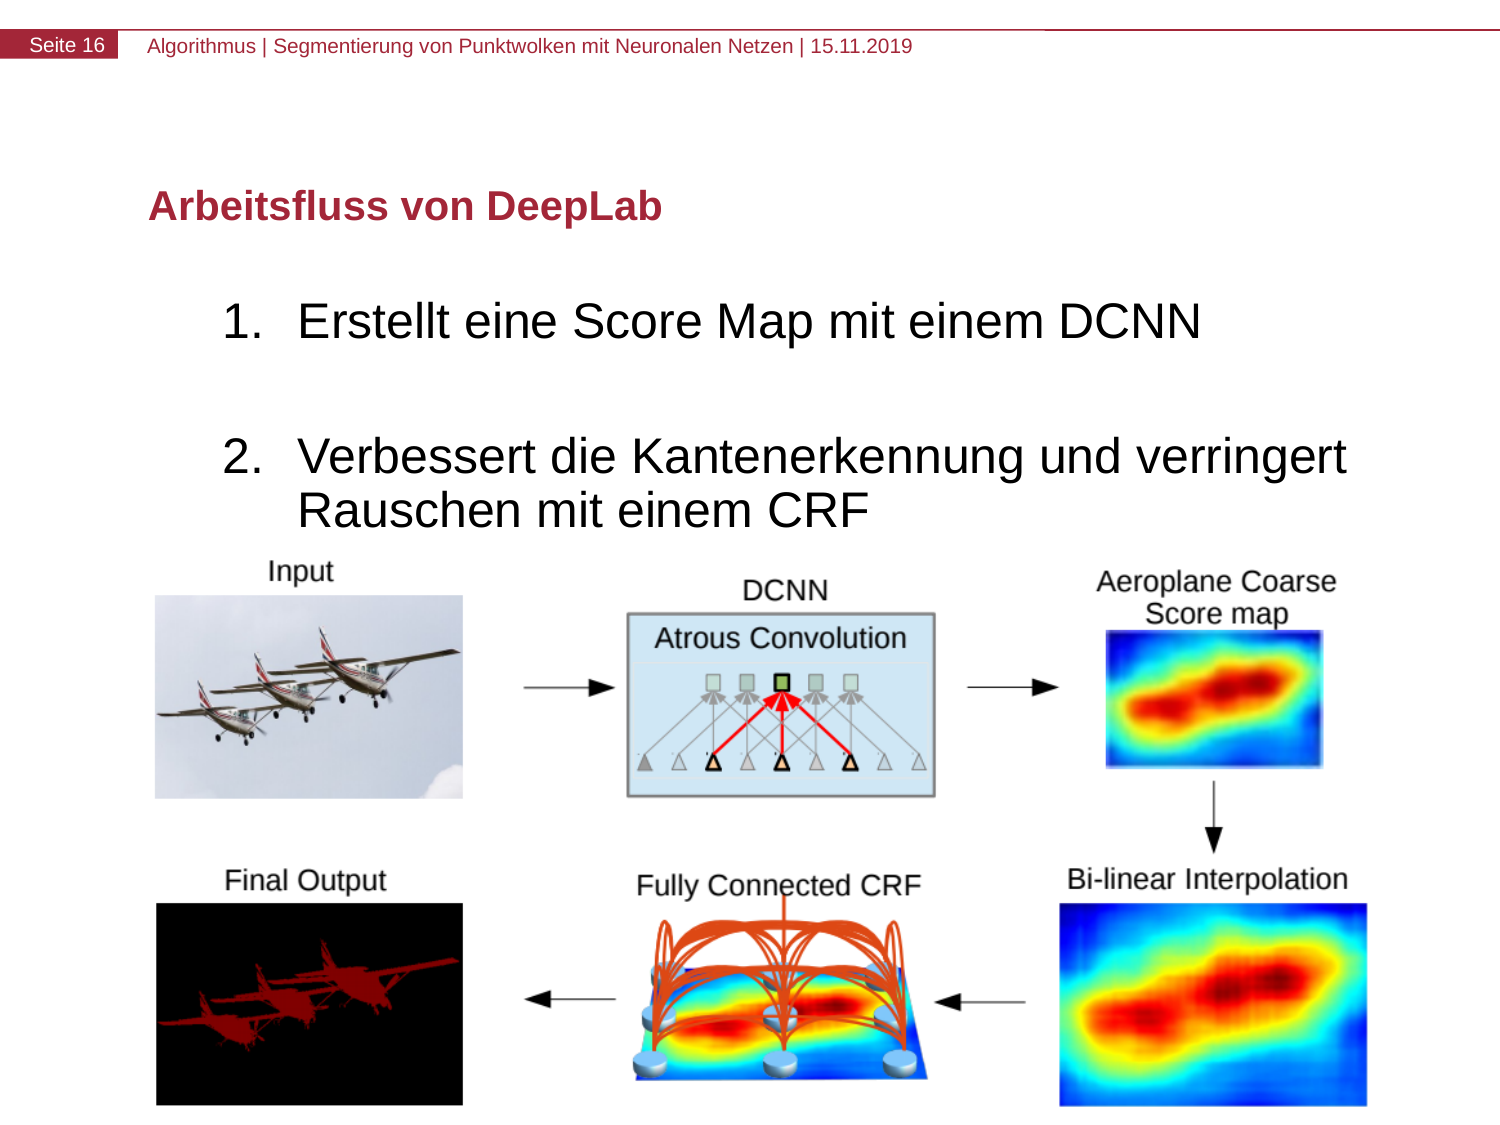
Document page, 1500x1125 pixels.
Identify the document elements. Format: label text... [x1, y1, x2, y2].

list Erstellt eine Score Map mit einem DCNN Verbessert die Kantenerkennung und verringert Rauschen mit einem CRF [132, 287, 1371, 540]
picture [108, 541, 1392, 1125]
title Arbeitsfluss von DeepLab [132, 149, 1413, 258]
